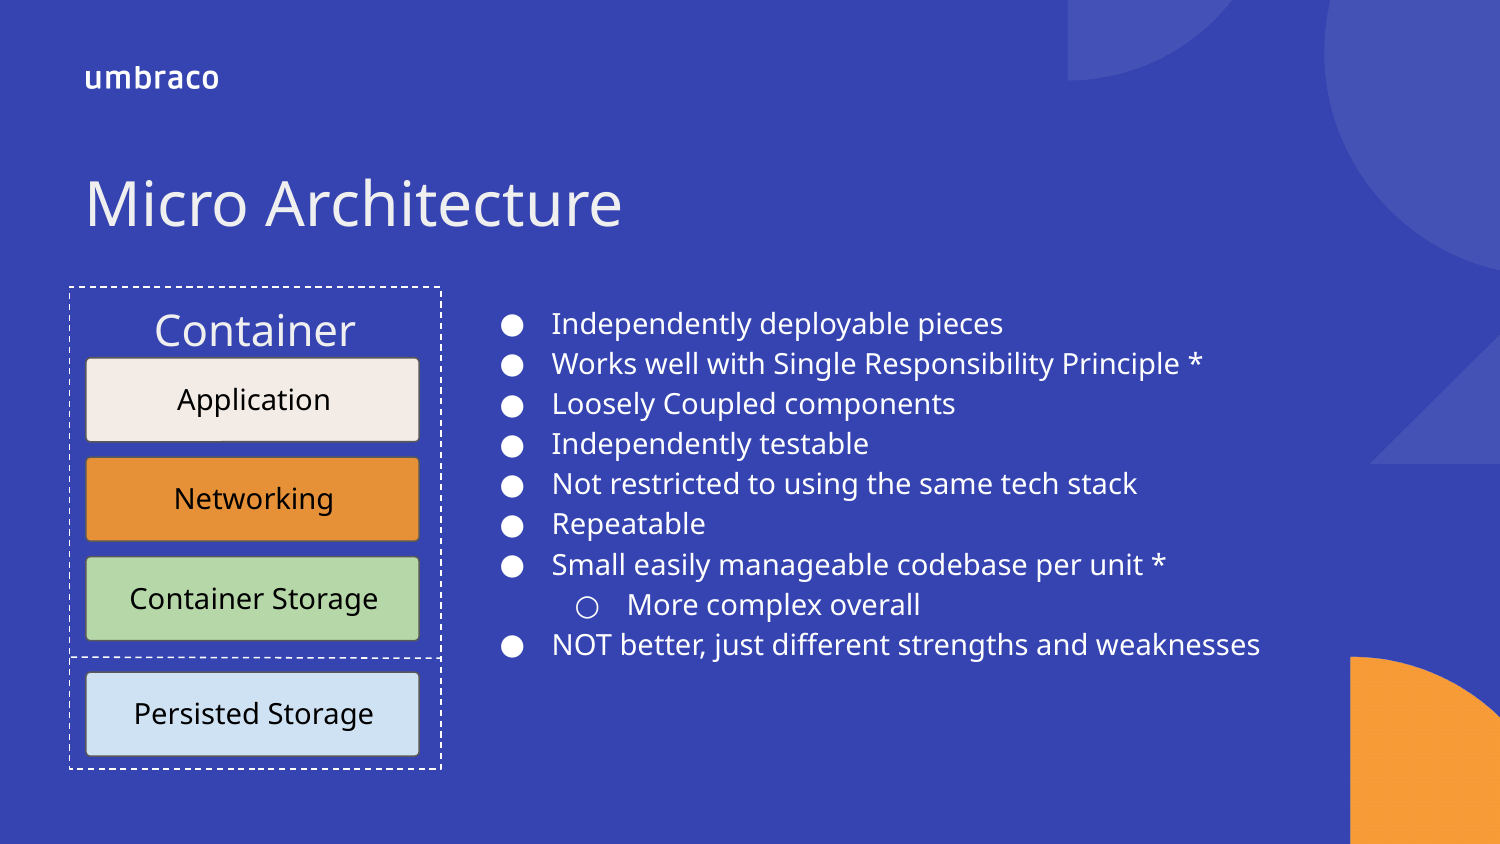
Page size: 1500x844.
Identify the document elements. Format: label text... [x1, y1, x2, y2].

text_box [69, 272, 443, 770]
text_box Independently deployable pieces Works well with Single Responsibility Principle * Loosely Coupled components Independently testable Not restricted to using the same tech stack Repeatable Small easily manageable codebase per unit * More complex overall NOT better, just different strengths and weaknesses [461, 284, 1313, 768]
text_box Micro Architecture [69, 156, 1294, 255]
picture [1164, 612, 1500, 844]
picture [86, 66, 218, 89]
